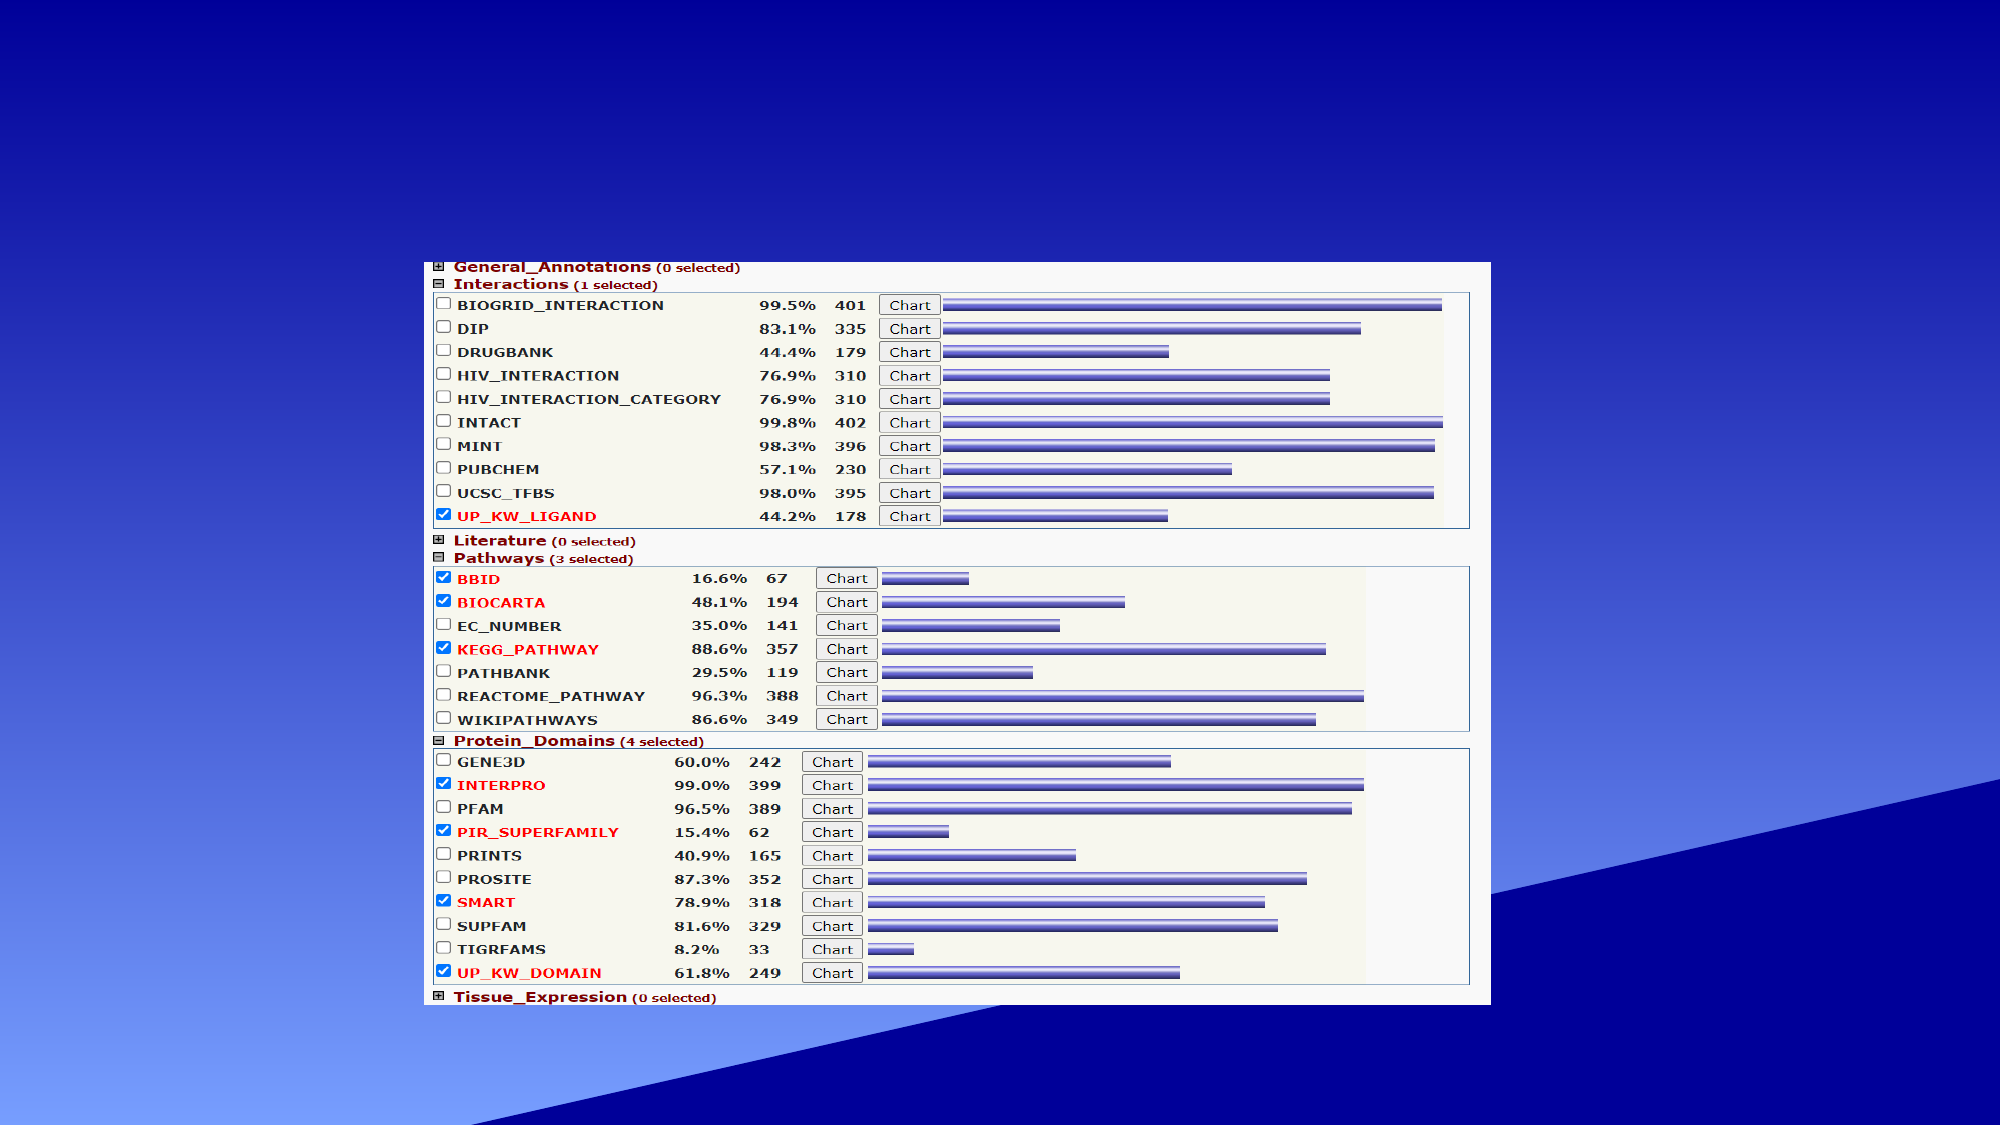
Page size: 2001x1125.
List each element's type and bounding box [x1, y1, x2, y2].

list [424, 262, 1491, 1005]
